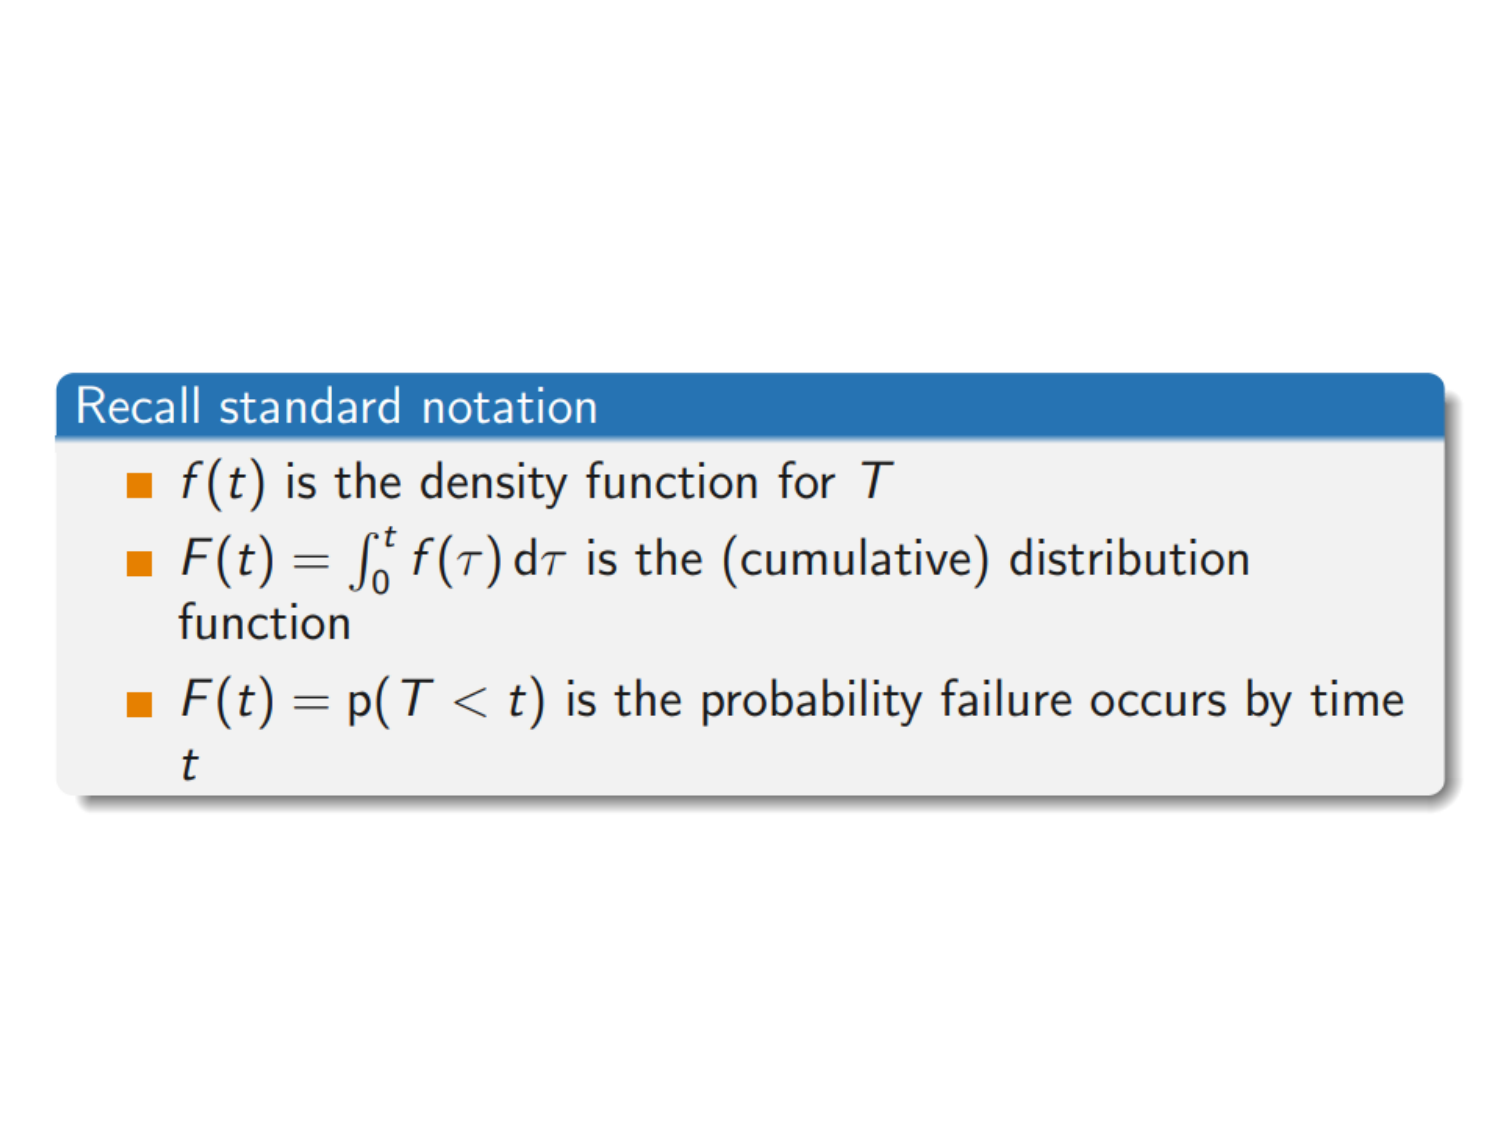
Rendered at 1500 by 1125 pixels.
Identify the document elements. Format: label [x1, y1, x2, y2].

picture [24, 229, 1476, 896]
